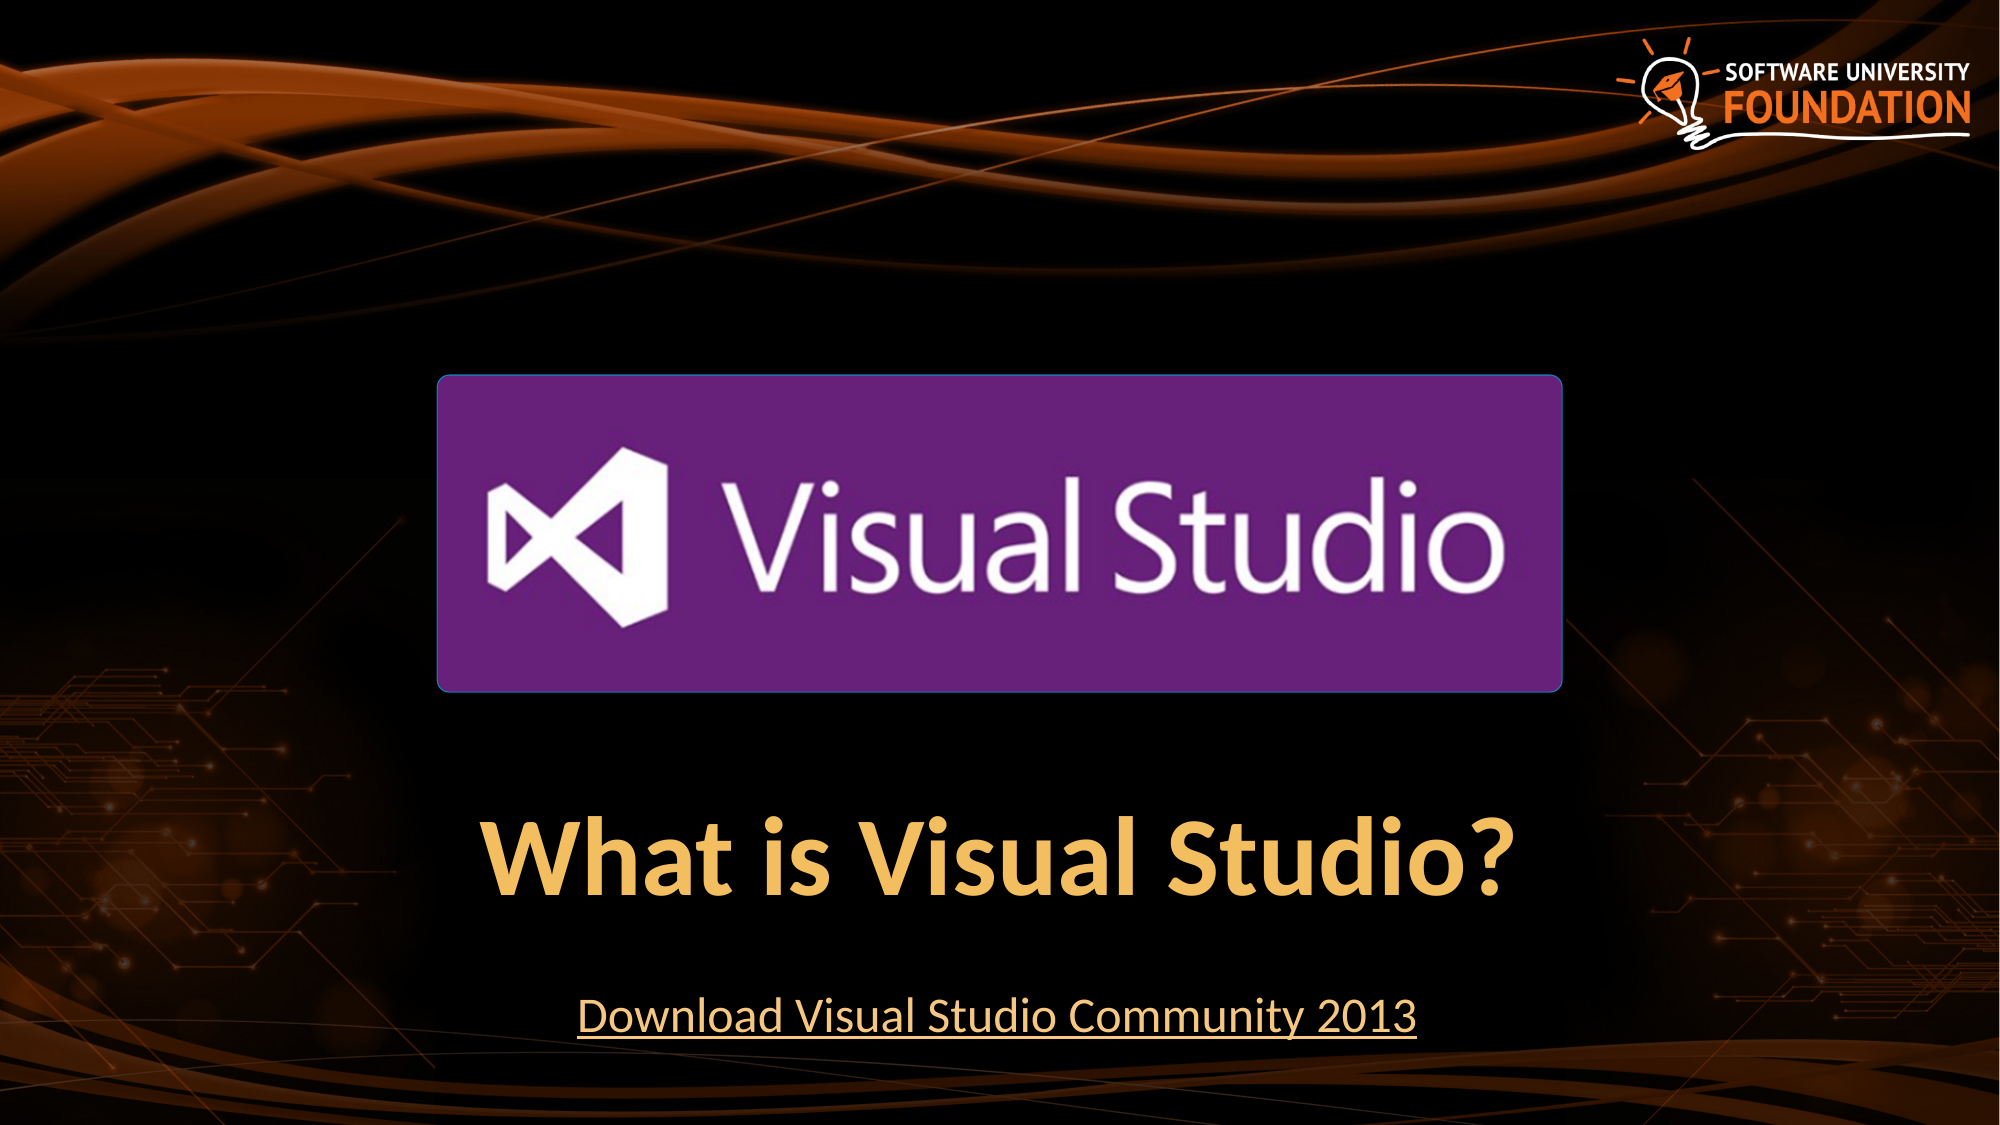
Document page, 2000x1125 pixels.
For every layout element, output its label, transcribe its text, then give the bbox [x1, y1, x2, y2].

picture [0, 0, 2000, 1125]
title What is Visual Studio? [324, 791, 1675, 926]
text_box Download Visual Studio Community 2013 [562, 974, 1438, 1050]
